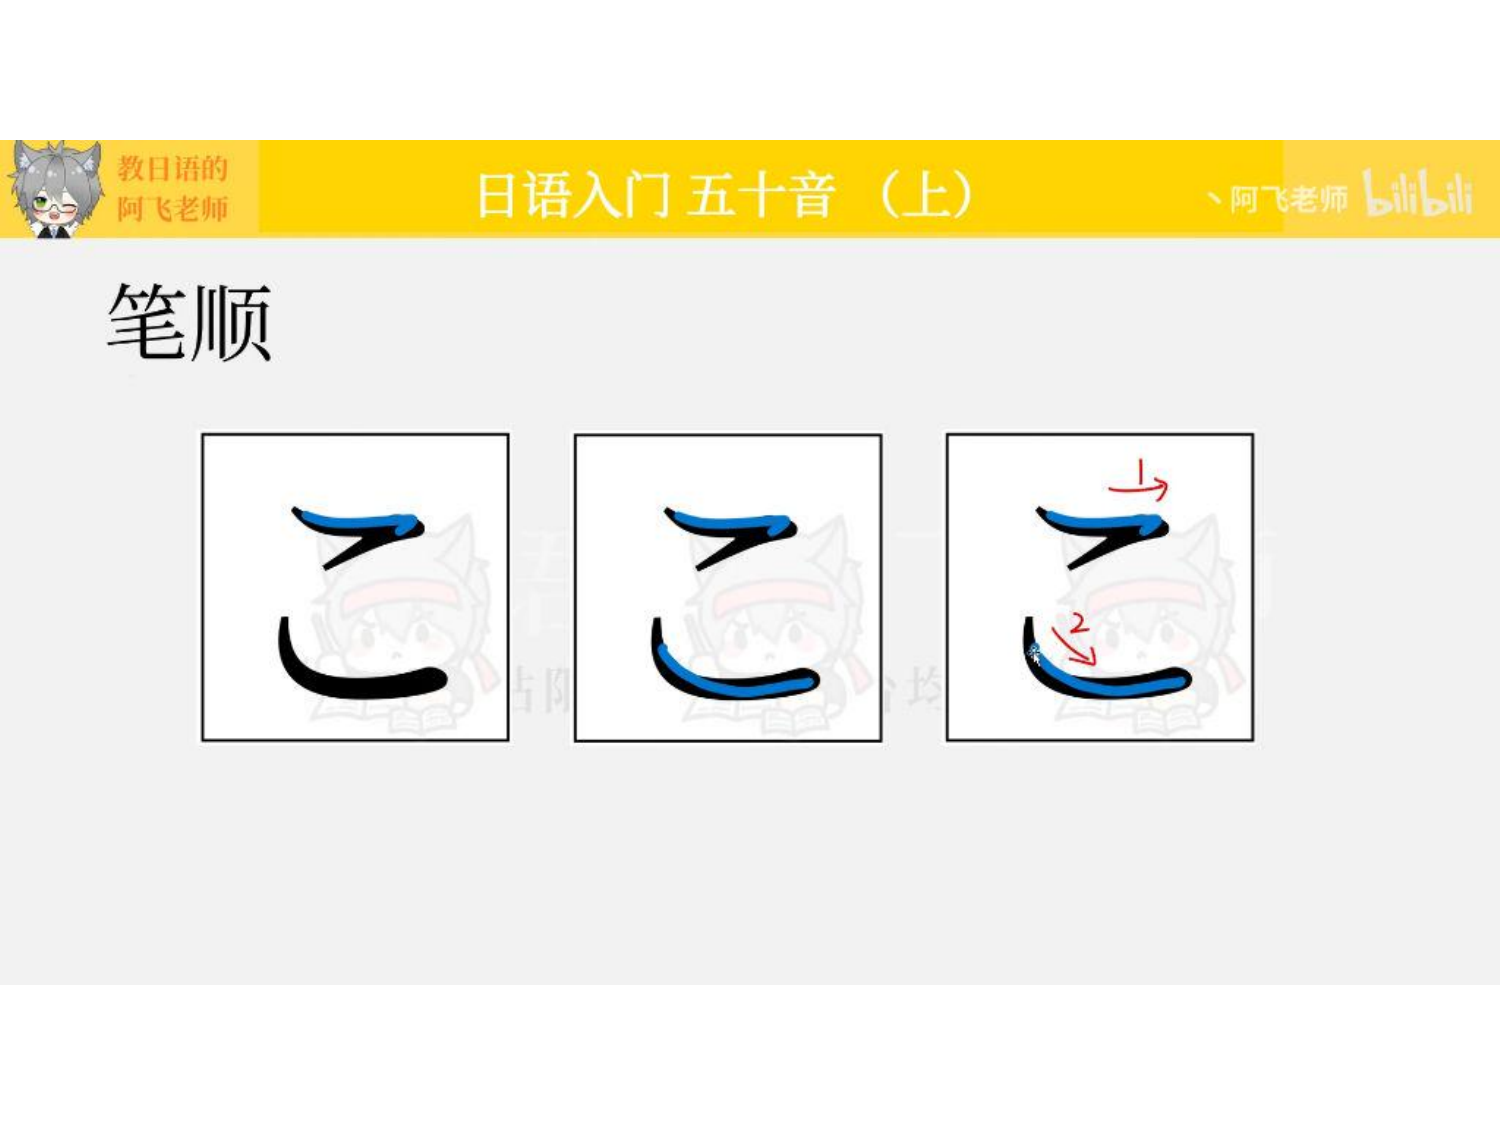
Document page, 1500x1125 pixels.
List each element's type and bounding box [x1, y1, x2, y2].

picture [0, 140, 1500, 985]
